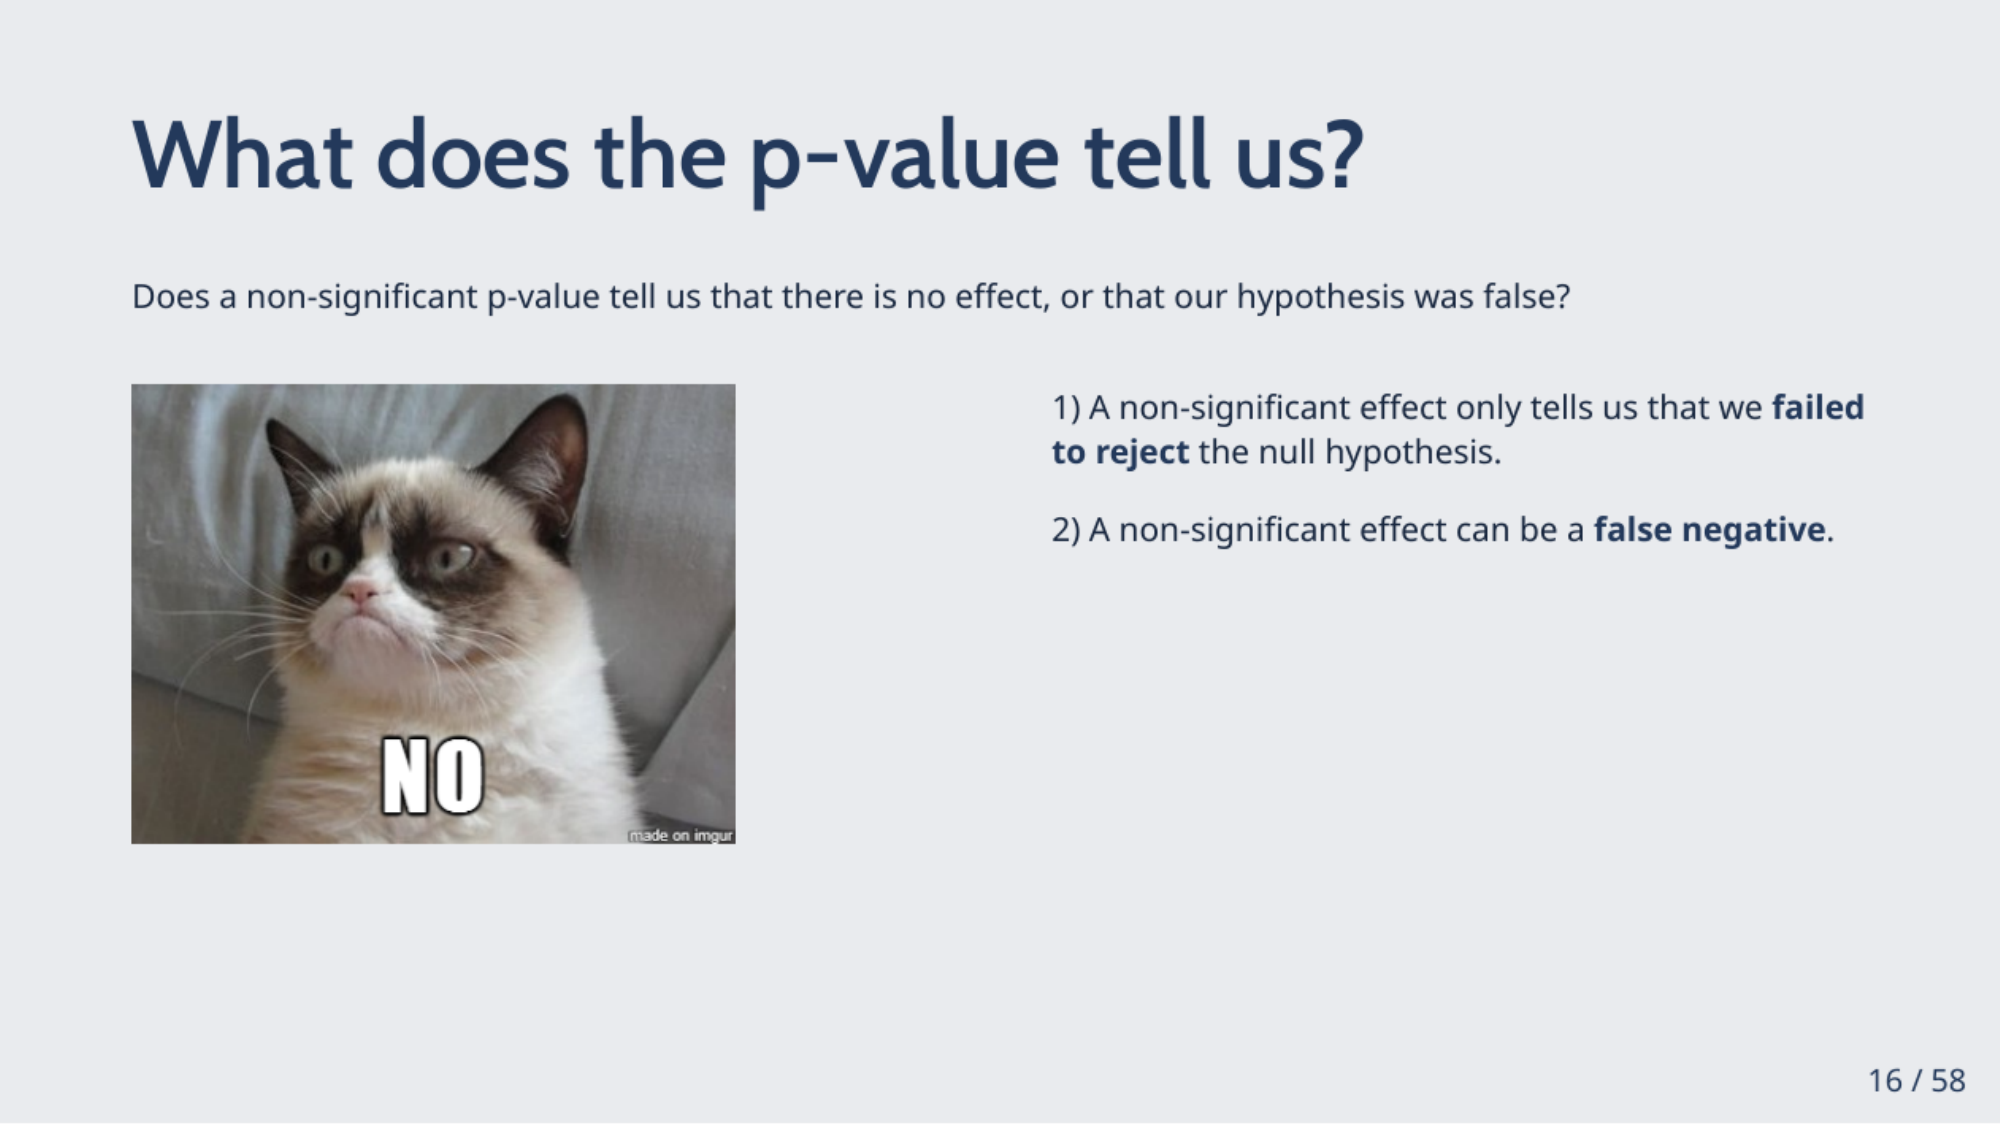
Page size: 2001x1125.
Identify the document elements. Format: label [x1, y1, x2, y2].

list [0, 0, 2000, 1125]
